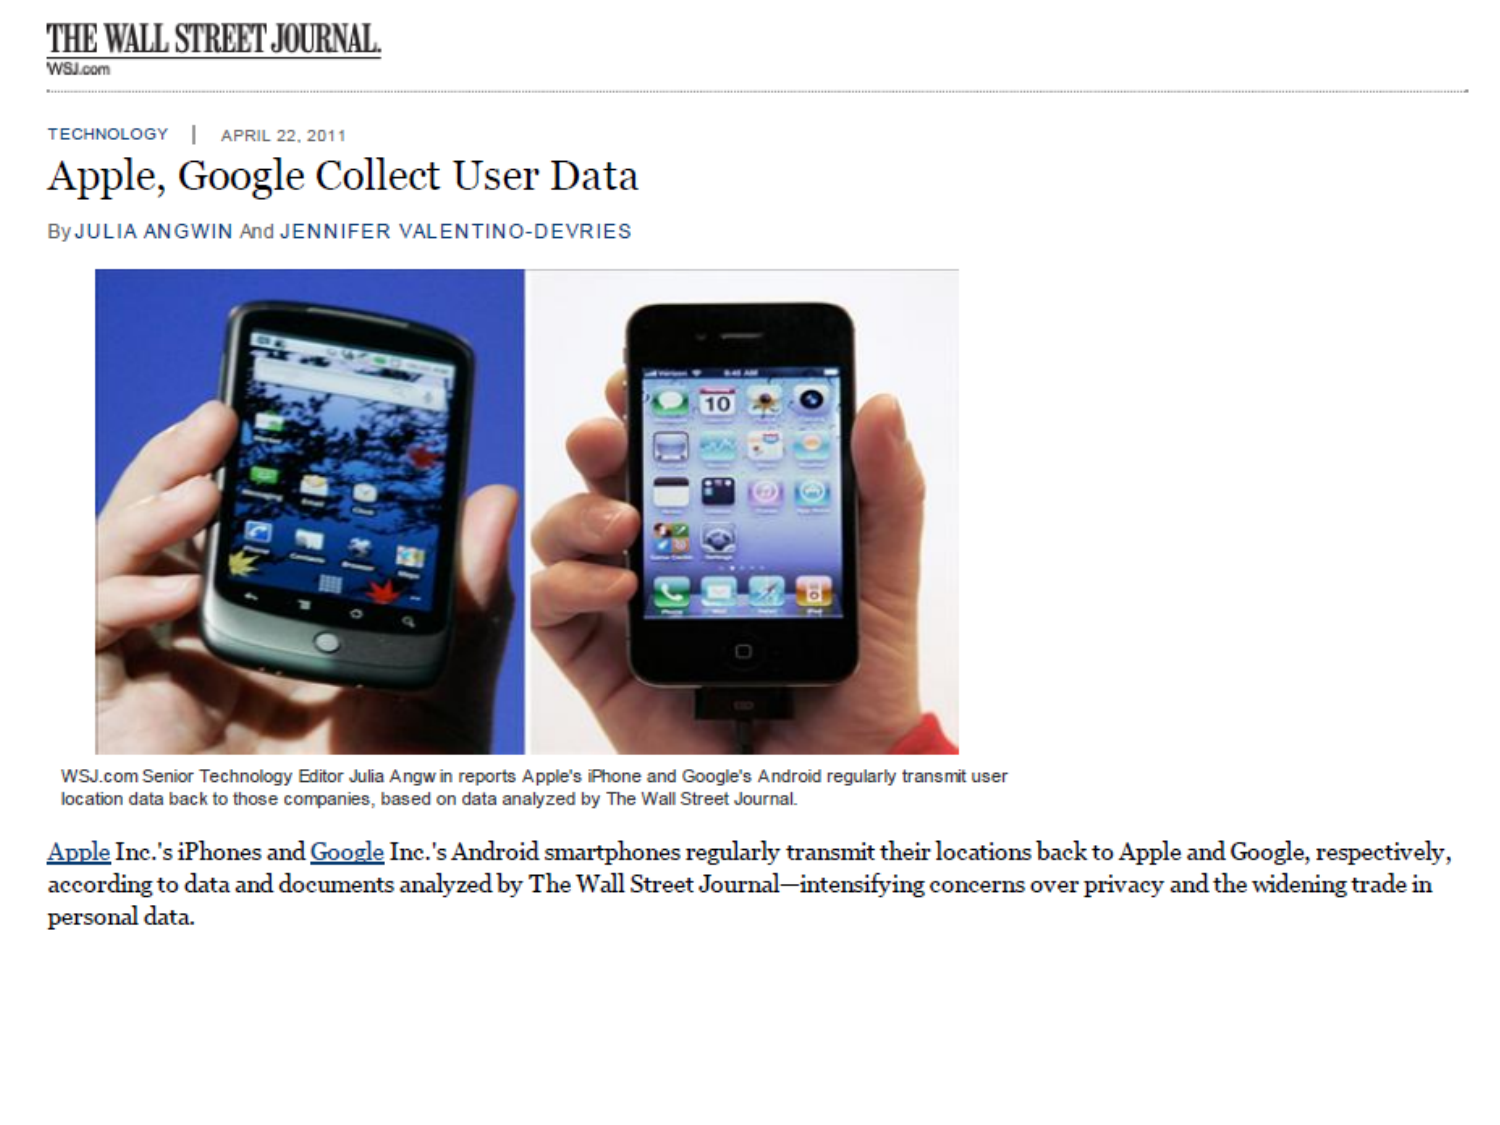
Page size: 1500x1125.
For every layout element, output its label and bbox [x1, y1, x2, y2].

picture [0, 12, 1500, 938]
